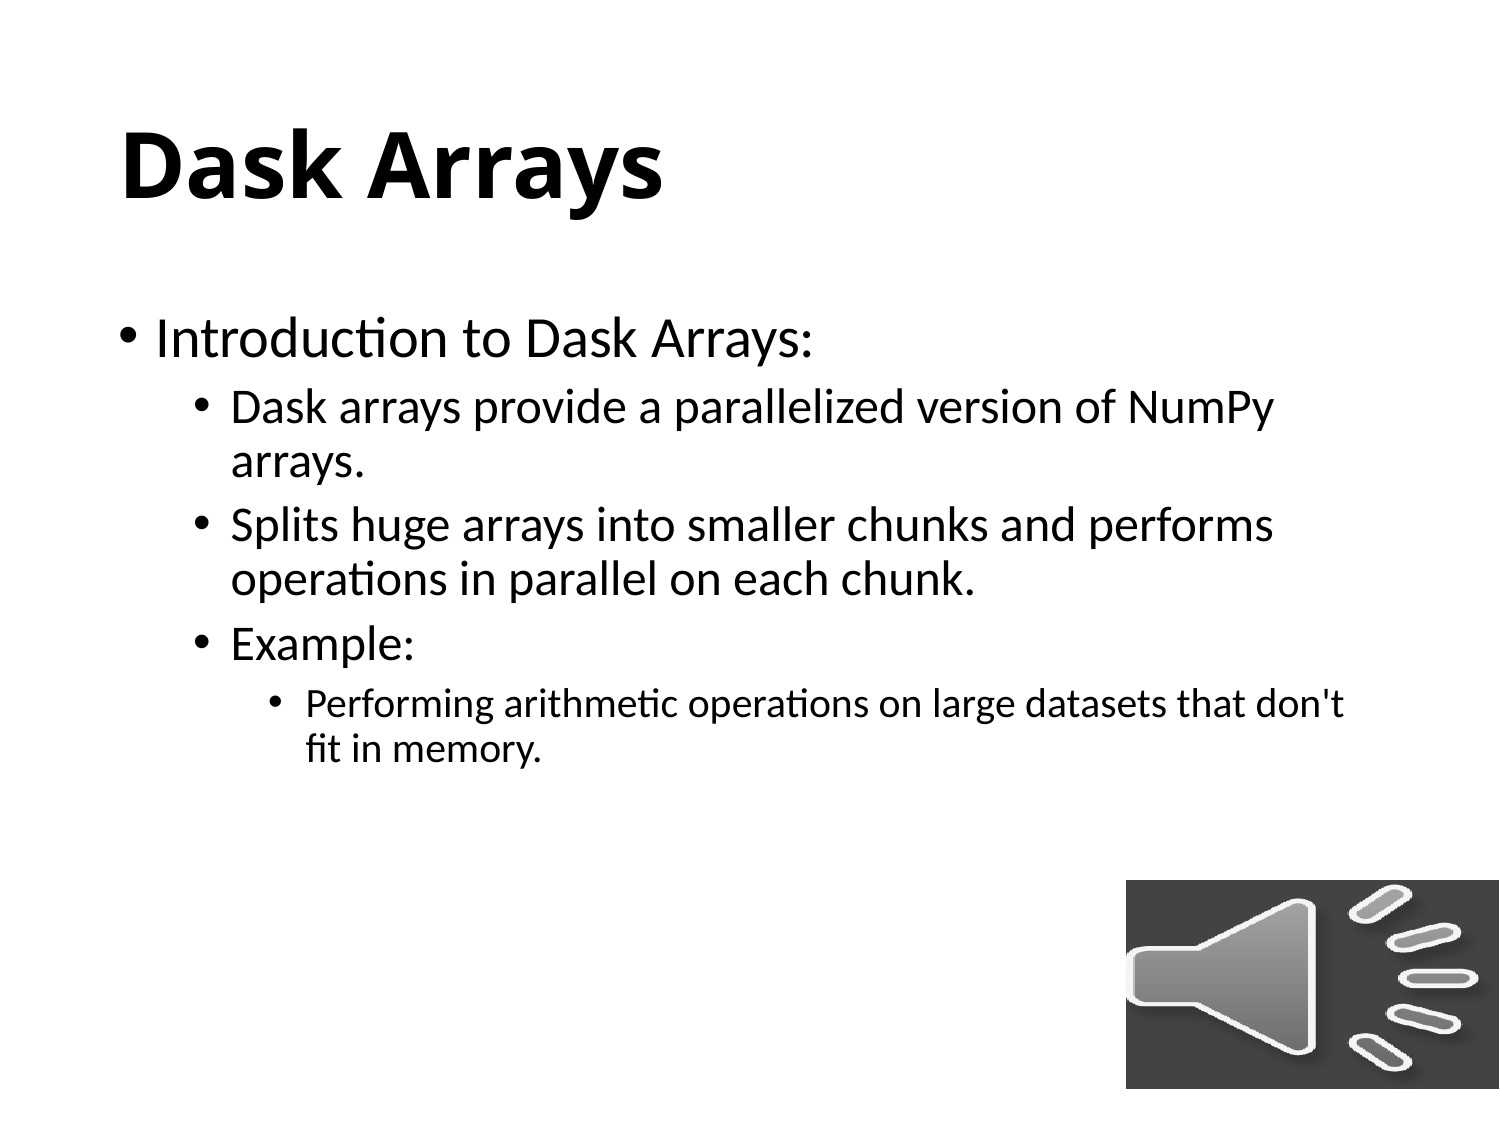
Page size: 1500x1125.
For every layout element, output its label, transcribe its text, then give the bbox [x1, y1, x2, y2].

picture [1124, 878, 1500, 1090]
list Introduction to Dask Arrays: Dask arrays provide a parallelized version of NumPy arrays. Splits huge arrays into smaller chunks and performs operations in parallel on each chunk. Example: Performing arithmetic operations on large datasets that don't fit in memory. [103, 299, 1397, 1014]
title Dask Arrays [103, 59, 1397, 278]
